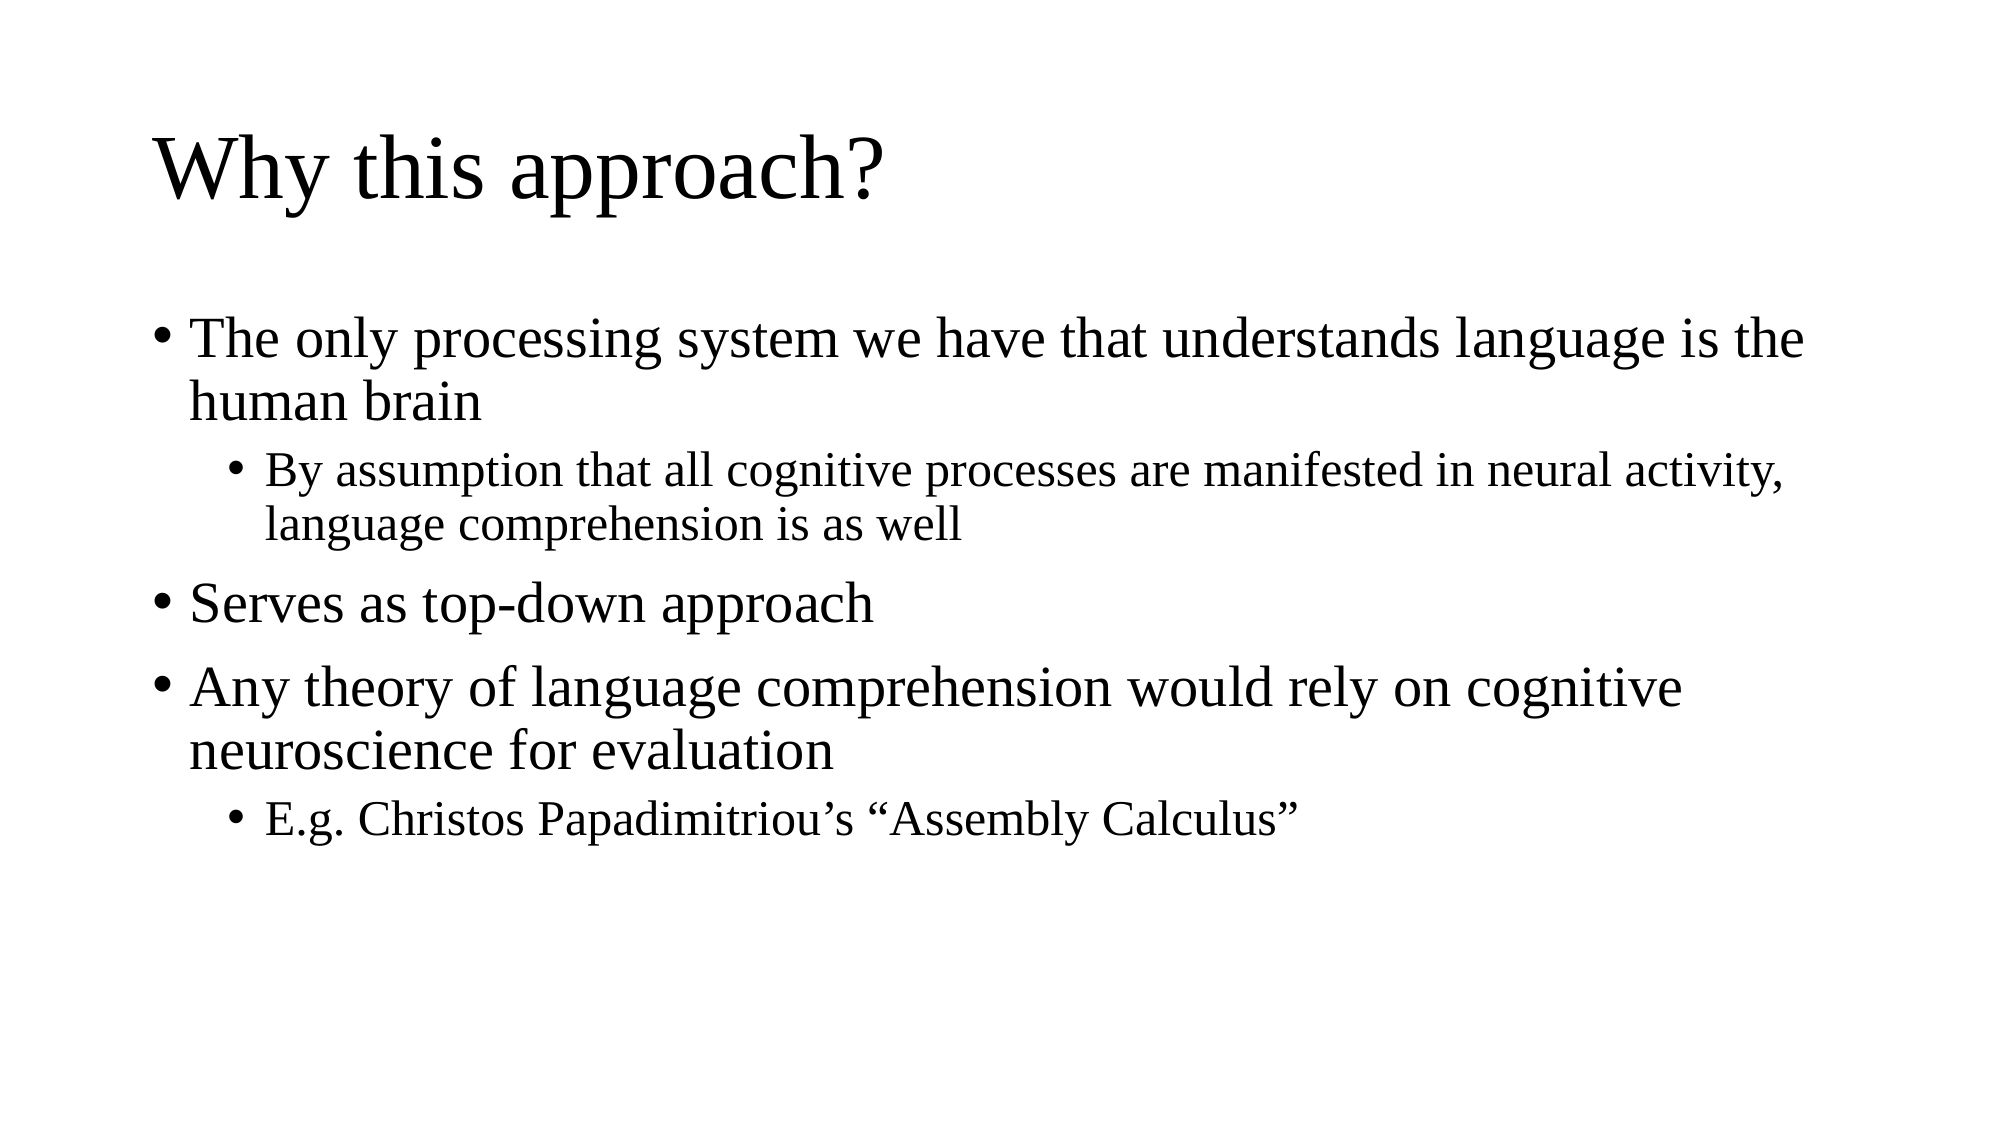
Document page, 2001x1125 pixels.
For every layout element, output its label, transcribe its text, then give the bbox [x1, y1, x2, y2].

title Why this approach? [137, 59, 1863, 278]
list The only processing system we have that understands language is the human brain By assumption that all cognitive processes are manifested in neural activity, language comprehension is as well Serves as top-down approach Any theory of language comprehension would rely on cognitive neuroscience for evaluation E.g. Christos Papadimitriou’s “Assembly Calculus” [137, 299, 1863, 1014]
